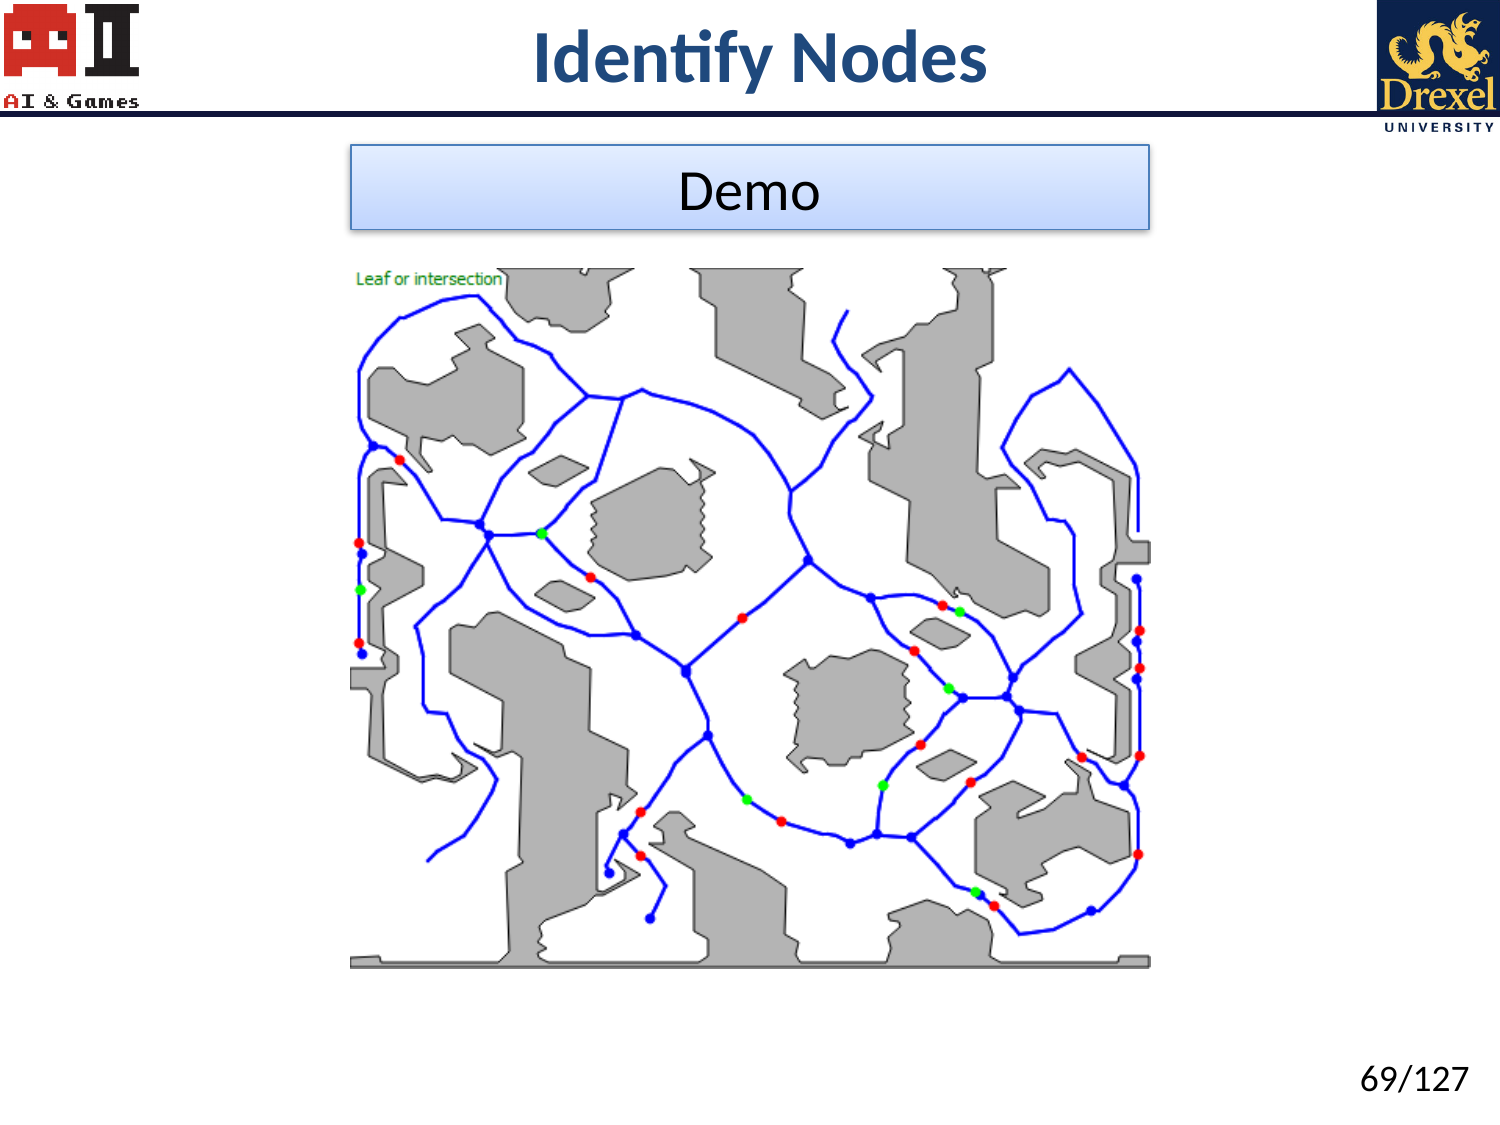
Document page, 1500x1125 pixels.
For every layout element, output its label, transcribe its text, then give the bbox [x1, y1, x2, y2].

picture [4, 4, 139, 108]
picture [1377, 0, 1500, 111]
picture [1376, 117, 1500, 132]
title Identify Nodes [144, 0, 1377, 115]
picture [350, 268, 1152, 970]
text_box Demo [350, 144, 1150, 230]
